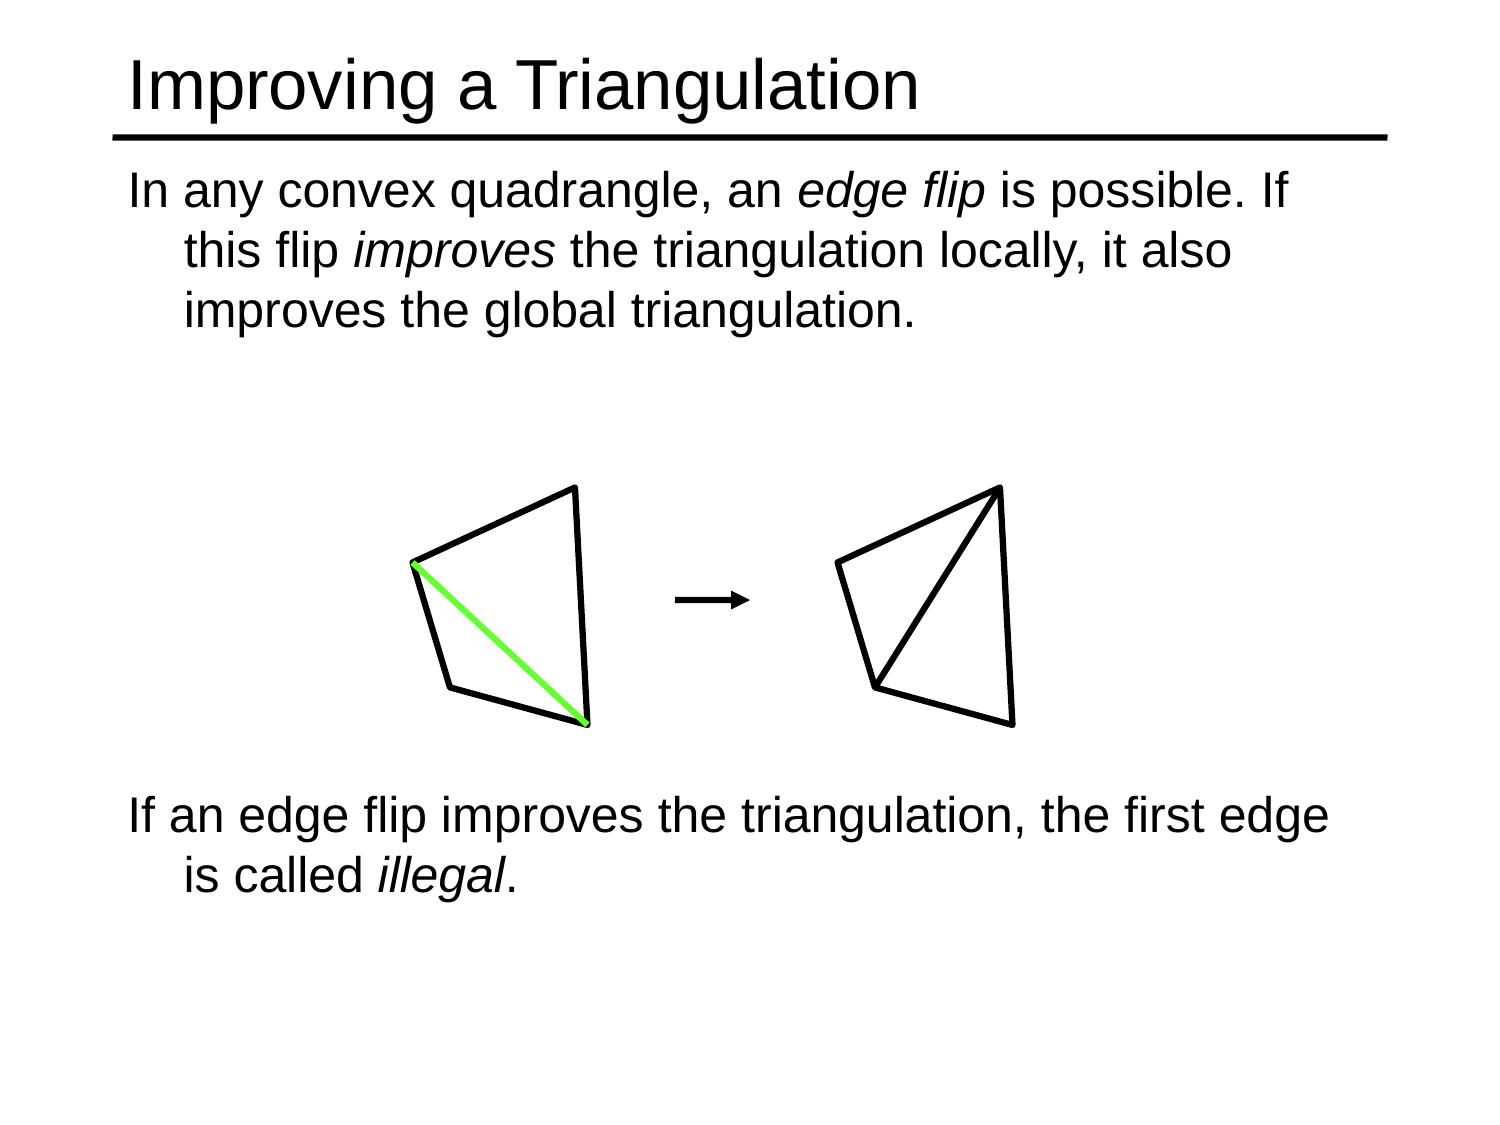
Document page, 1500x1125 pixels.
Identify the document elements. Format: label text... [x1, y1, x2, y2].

text_box If an edge flip improves the triangulation, the first edge is called illegal. [112, 774, 1388, 950]
text_box [837, 487, 1013, 725]
text_box [412, 487, 588, 725]
text_box [674, 593, 751, 607]
list In any convex quadrangle, an edge flip is possible. If this flip improves the triangulation locally, it also improves the global triangulation. [112, 149, 1388, 380]
title Improving a Triangulation [112, 12, 1388, 149]
